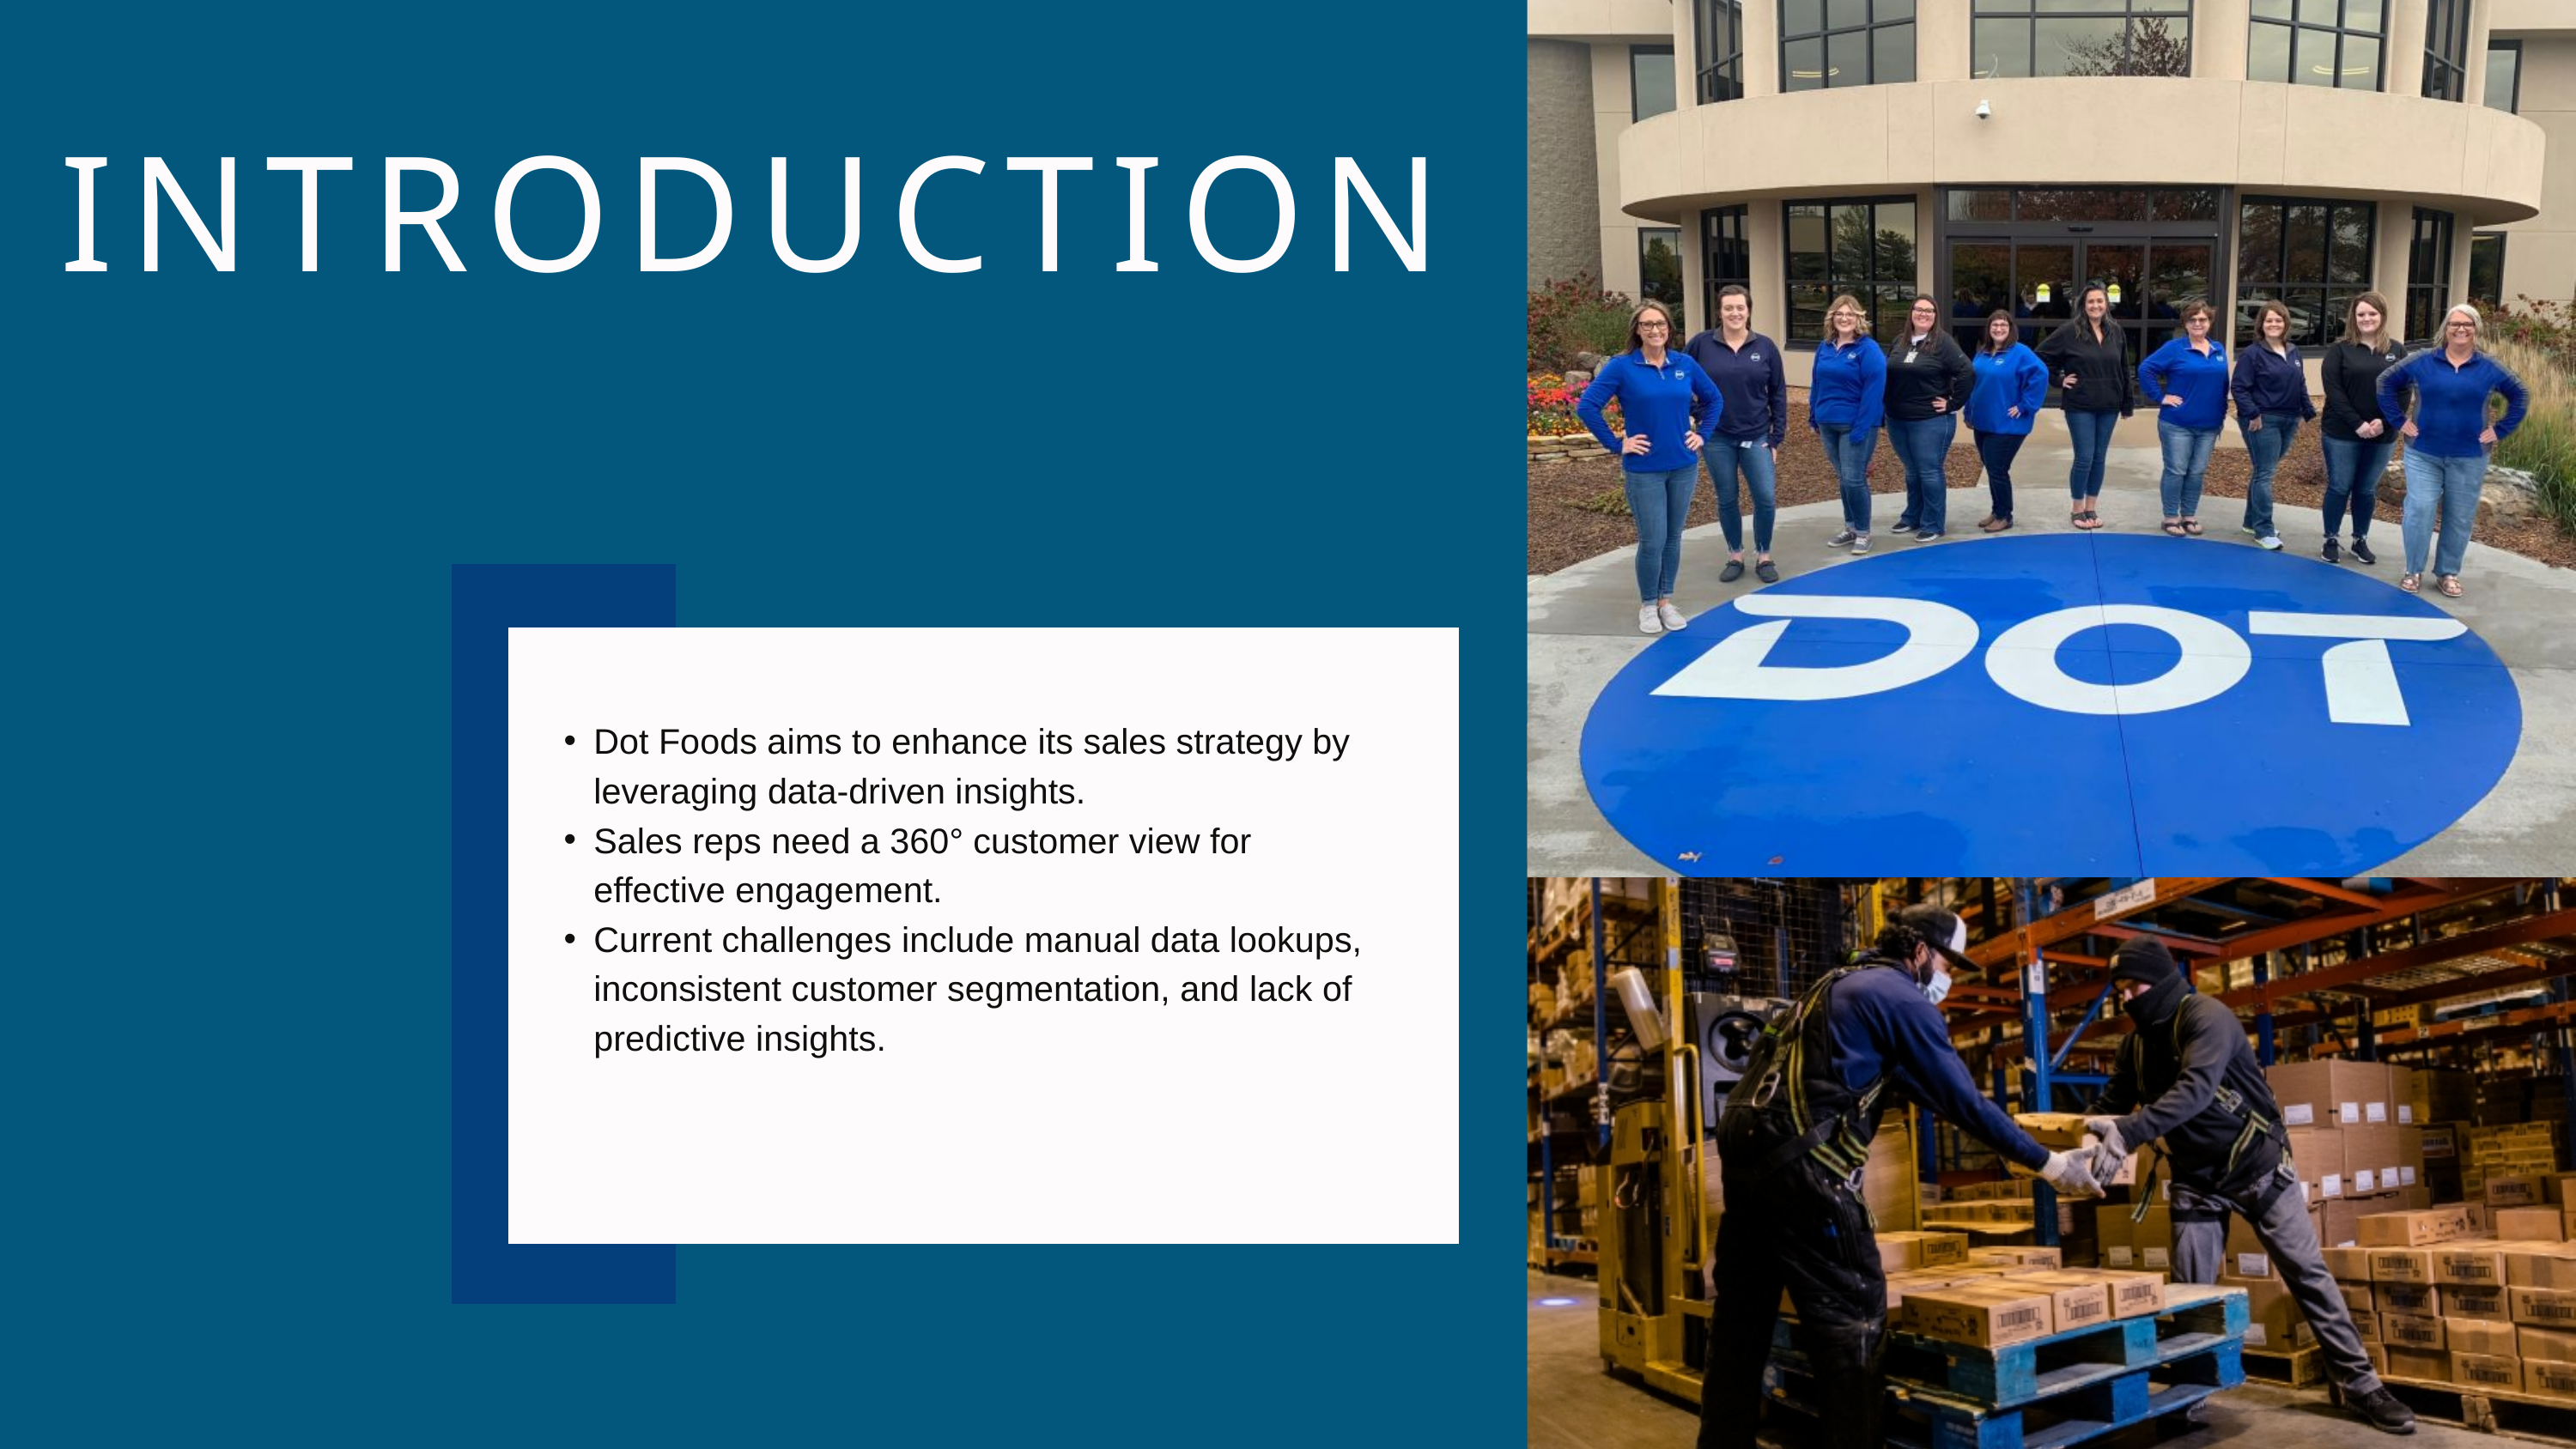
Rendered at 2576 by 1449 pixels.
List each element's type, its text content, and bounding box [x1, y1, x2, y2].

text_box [451, 563, 677, 1304]
text_box [1527, 877, 2576, 1449]
text_box [1527, 0, 2576, 877]
text_box INTRODUCTION [0, 83, 1504, 304]
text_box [507, 627, 1459, 1244]
